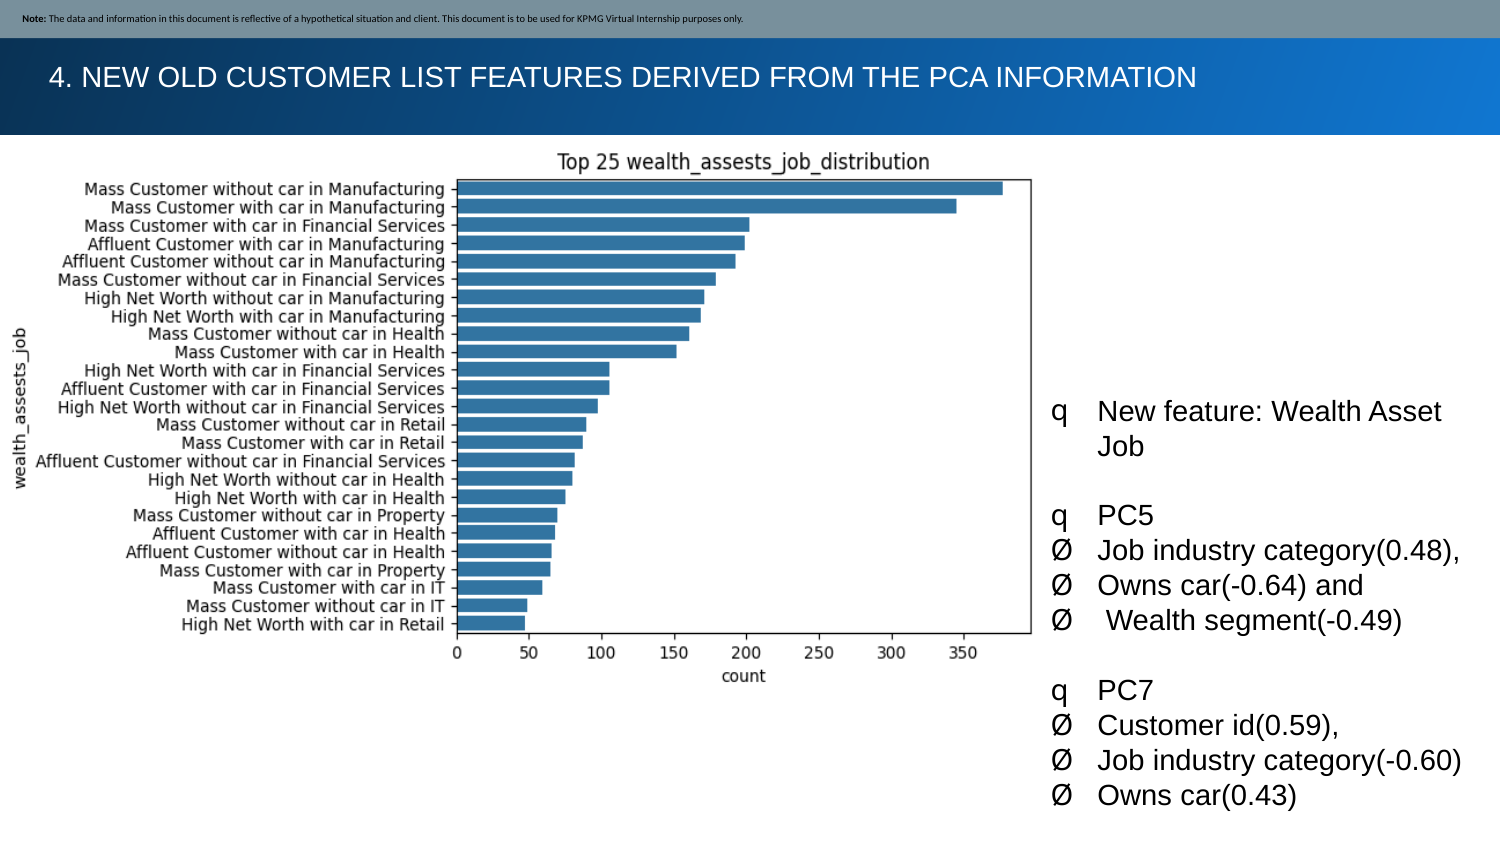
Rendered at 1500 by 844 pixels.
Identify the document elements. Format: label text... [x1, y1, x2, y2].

text_box [0, 39, 1500, 135]
text_box New feature: Wealth Asset Job PC5 Job industry category(0.48), Owns car(-0.64) and Wealth segment(-0.49) PC7 Customer id(0.59), Job industry category(-0.60) Owns car(0.43) [1043, 384, 1494, 819]
text_box Note: The data and information in this document is reflective of a hypothetical situation and client. This document is to be used for KPMG Virtual Internship purposes only. [0, 0, 1500, 39]
text_box 4. NEW OLD CUSTOMER LIST FEATURES DERIVED FROM THE PCA INFORMATION [33, 43, 1439, 144]
picture [1, 140, 1041, 698]
